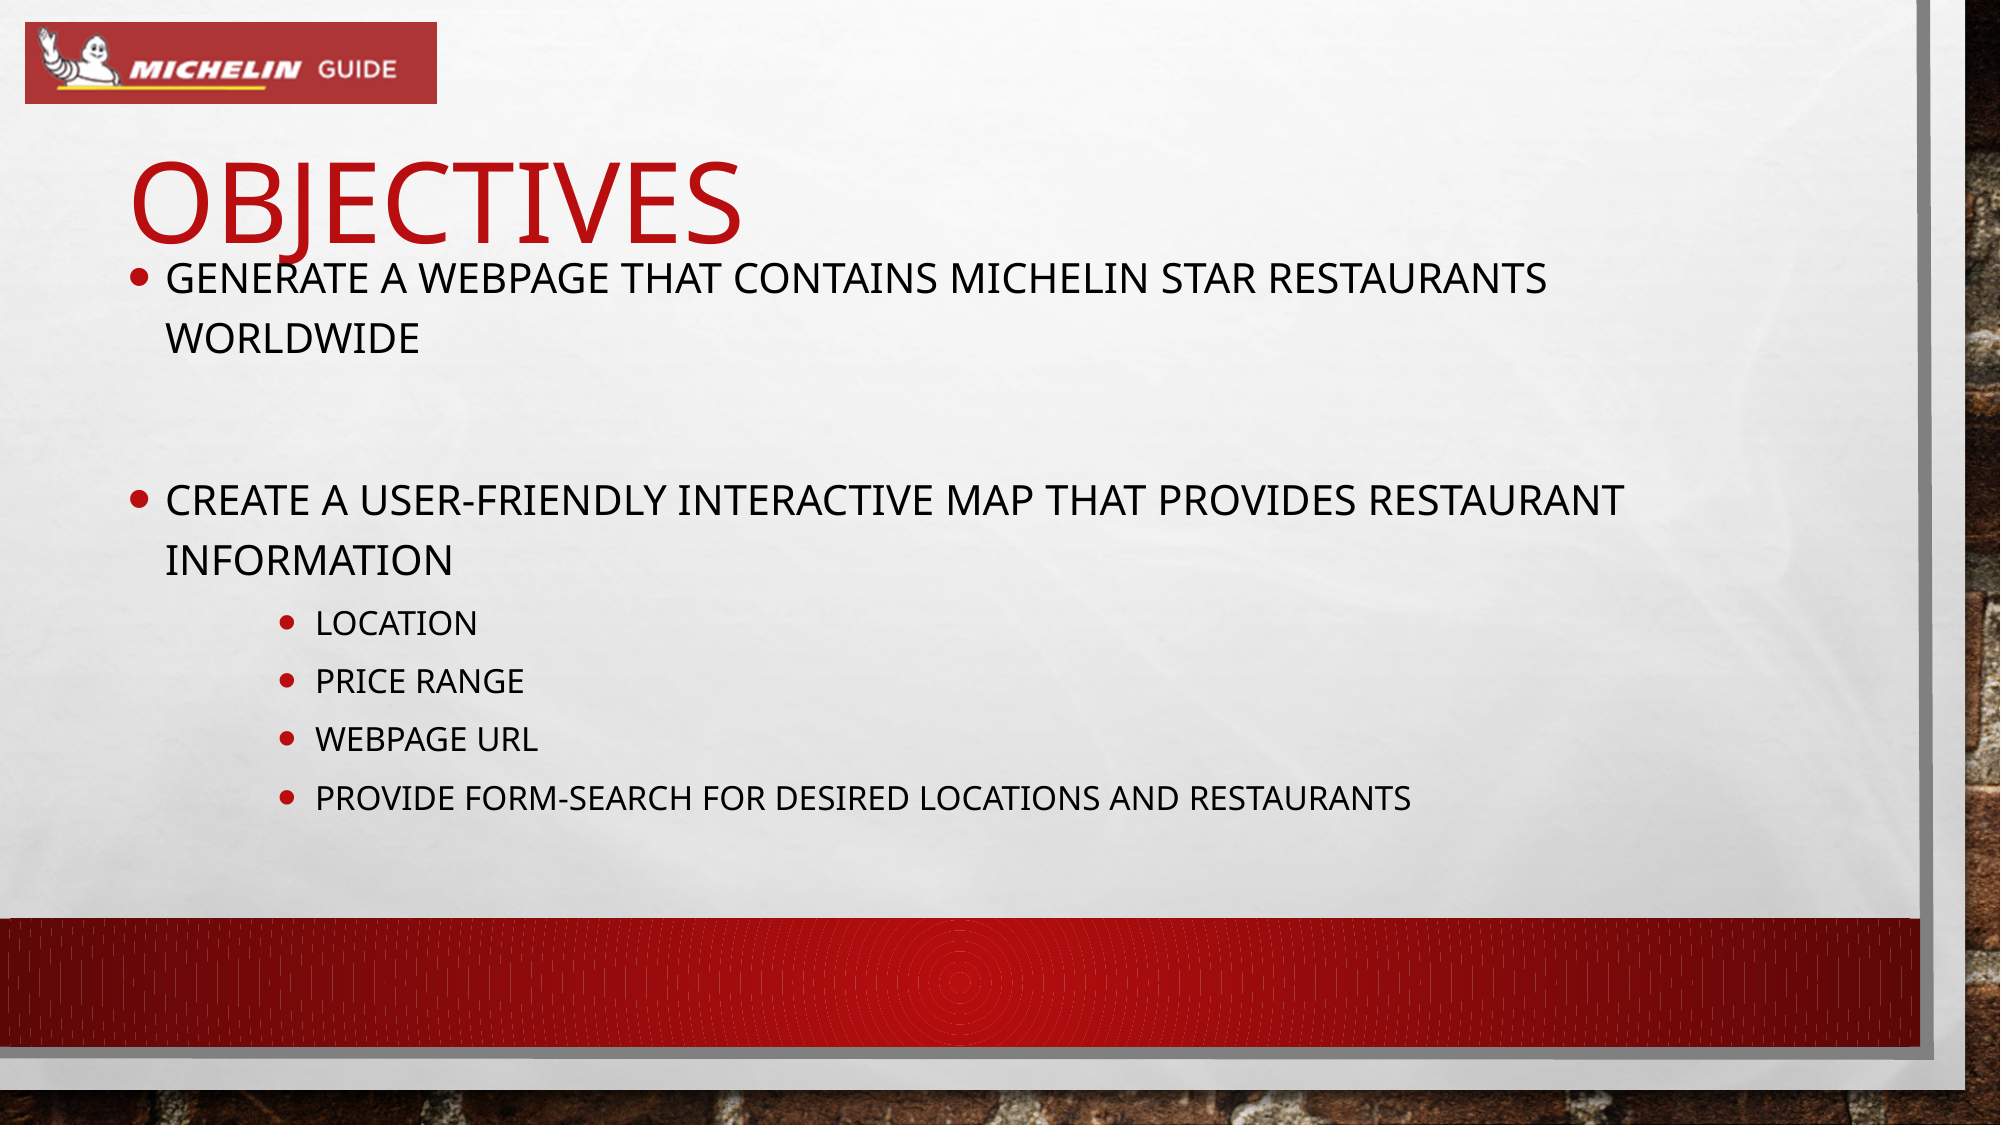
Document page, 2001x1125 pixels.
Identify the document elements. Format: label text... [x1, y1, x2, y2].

title Objectives [112, 112, 1818, 302]
picture [25, 22, 437, 104]
list Generate a webpage that contains Michelin Star Restaurants worldwide Create a user-friendly interactive map that provides restaurant information Location Price Range Webpage URL Provide form-search for desired locations and restaurants [112, 338, 1818, 882]
picture [0, 0, 2000, 1125]
